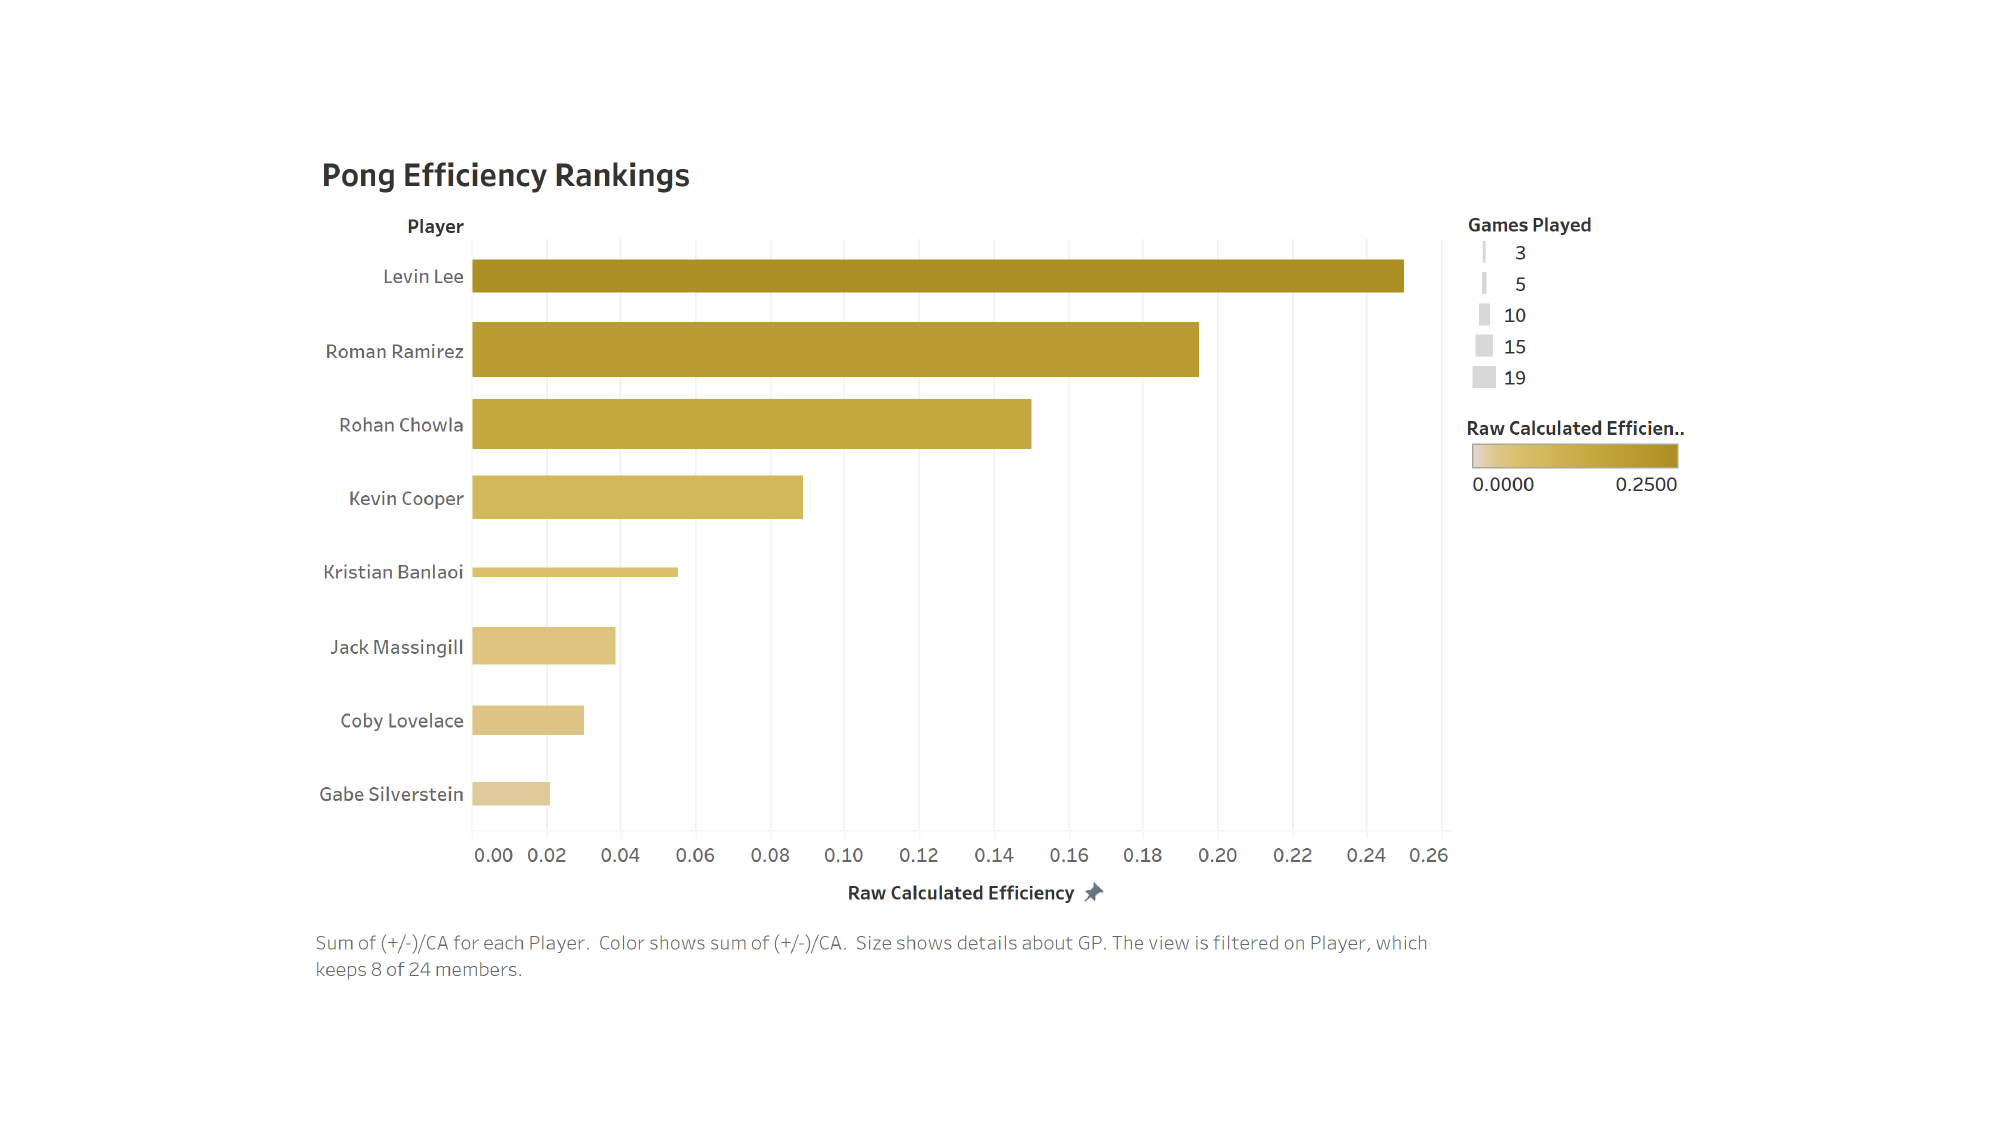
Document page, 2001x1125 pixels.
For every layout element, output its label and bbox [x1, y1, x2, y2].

picture [315, 142, 1685, 982]
